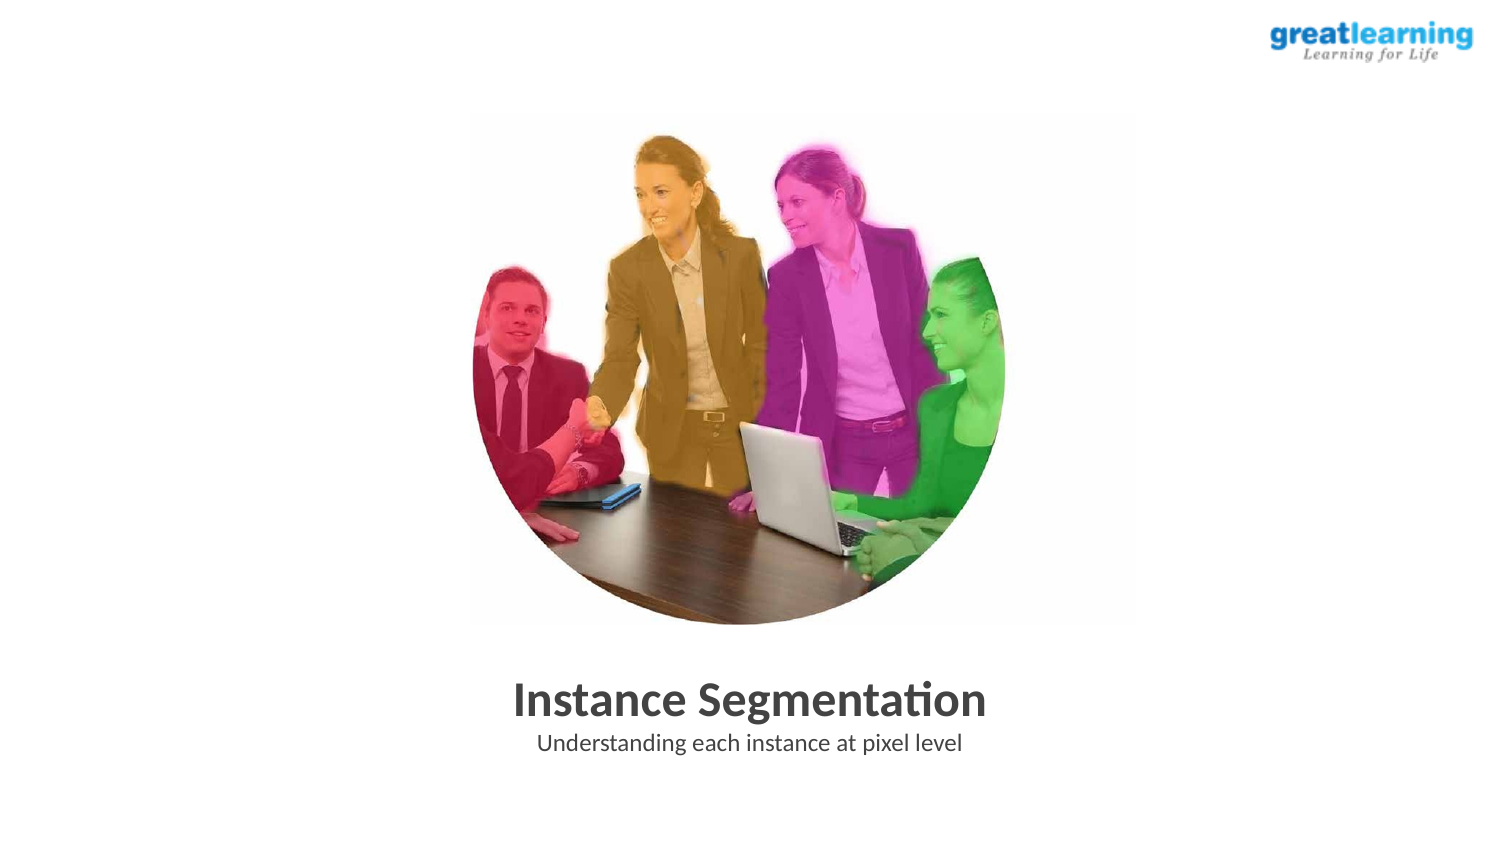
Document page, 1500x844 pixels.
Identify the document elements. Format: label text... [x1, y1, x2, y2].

text_box Instance Segmentation Understanding each instance at pixel level [353, 607, 1147, 807]
picture [470, 113, 1137, 626]
picture [1270, 20, 1474, 63]
